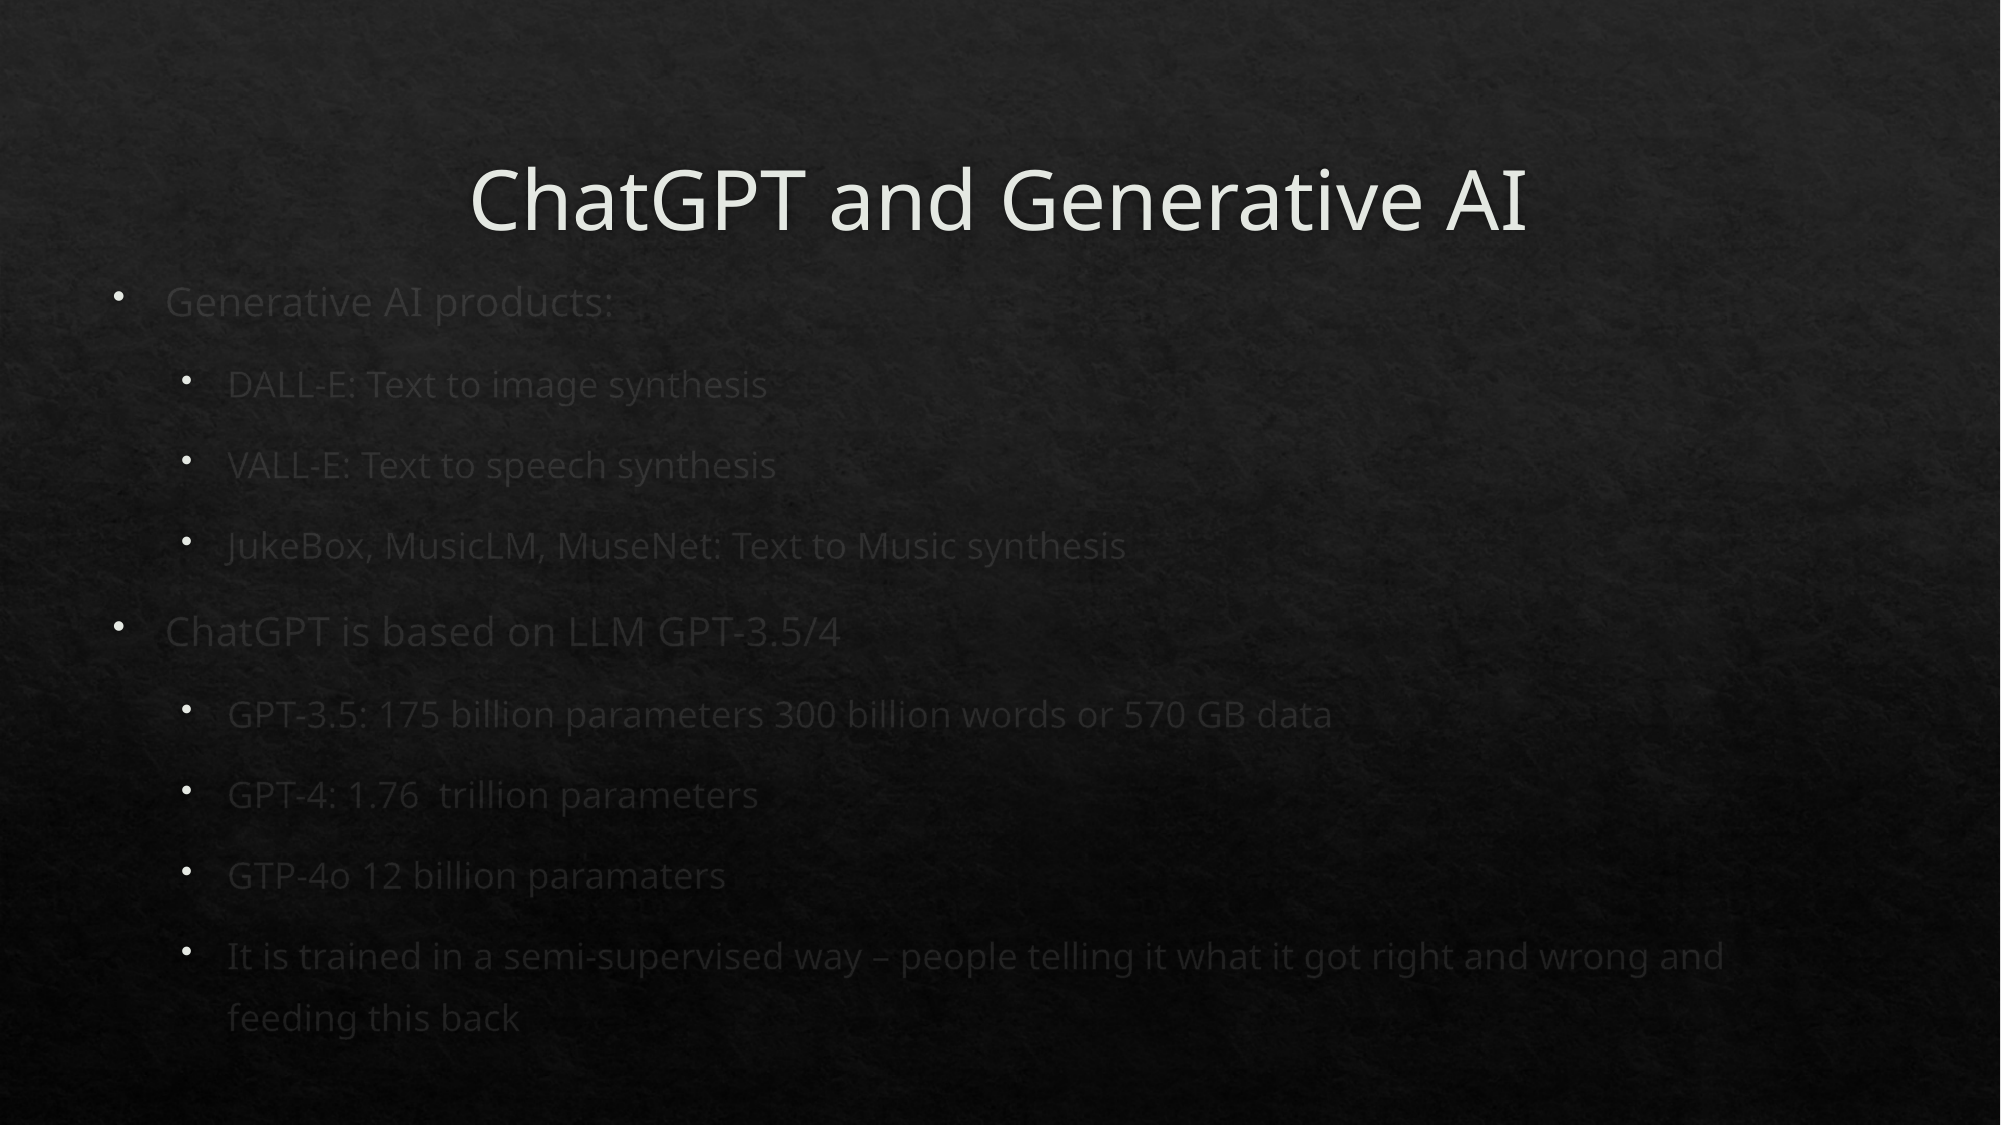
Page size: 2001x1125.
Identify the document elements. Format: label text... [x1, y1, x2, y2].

title ChatGPT and Generative AI [149, 99, 1849, 244]
list Generative AI products: DALL-E: Text to image synthesis VALL-E: Text to speech synthesis JukeBox, MusicLM, MuseNet: Text to Music synthesis ChatGPT is based on LLM GPT-3.5/4 GPT-3.5: 175 billion parameters 300 billion words or 570 GB data GPT-4: 1.76 trillion parameters GTP-4o 12 billion paramaters It is trained in a semi-supervised way – people telling it what it got right and wrong and feeding this back [93, 248, 1849, 1049]
